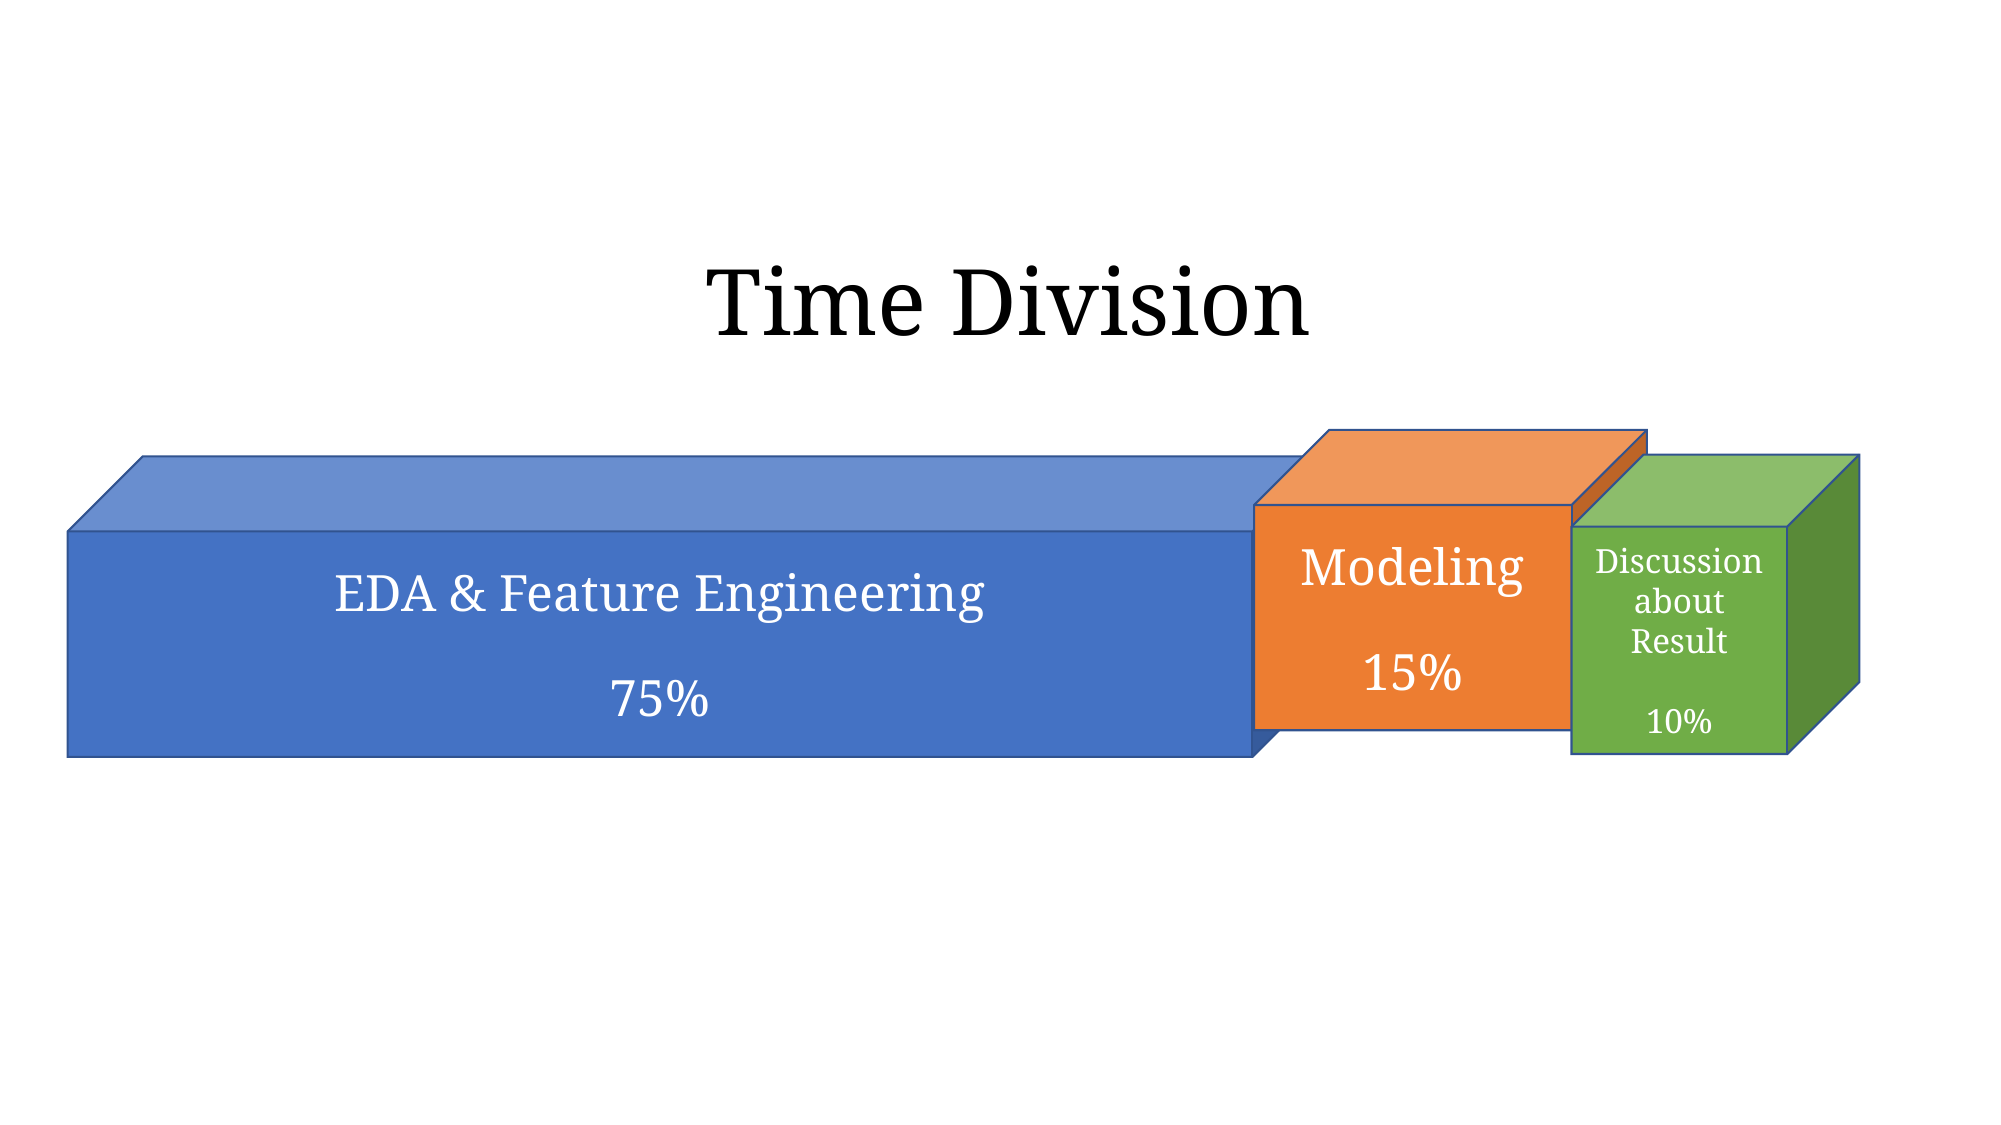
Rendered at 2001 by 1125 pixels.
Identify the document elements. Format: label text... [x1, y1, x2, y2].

text_box Discussion about Result 10% [1571, 454, 1860, 755]
text_box EDA & Feature Engineering 75% [67, 456, 1302, 757]
title Modelling [1572, 455, 1858, 526]
text_box Time Division [690, 236, 1351, 362]
text_box Modelling Case 4 - LightGBM [68, 457, 1301, 531]
text_box Modeling 15% [1254, 429, 1647, 731]
text_box boostin_type min_child_weight n_estimator / num_iteration(고정) [1255, 430, 1646, 504]
